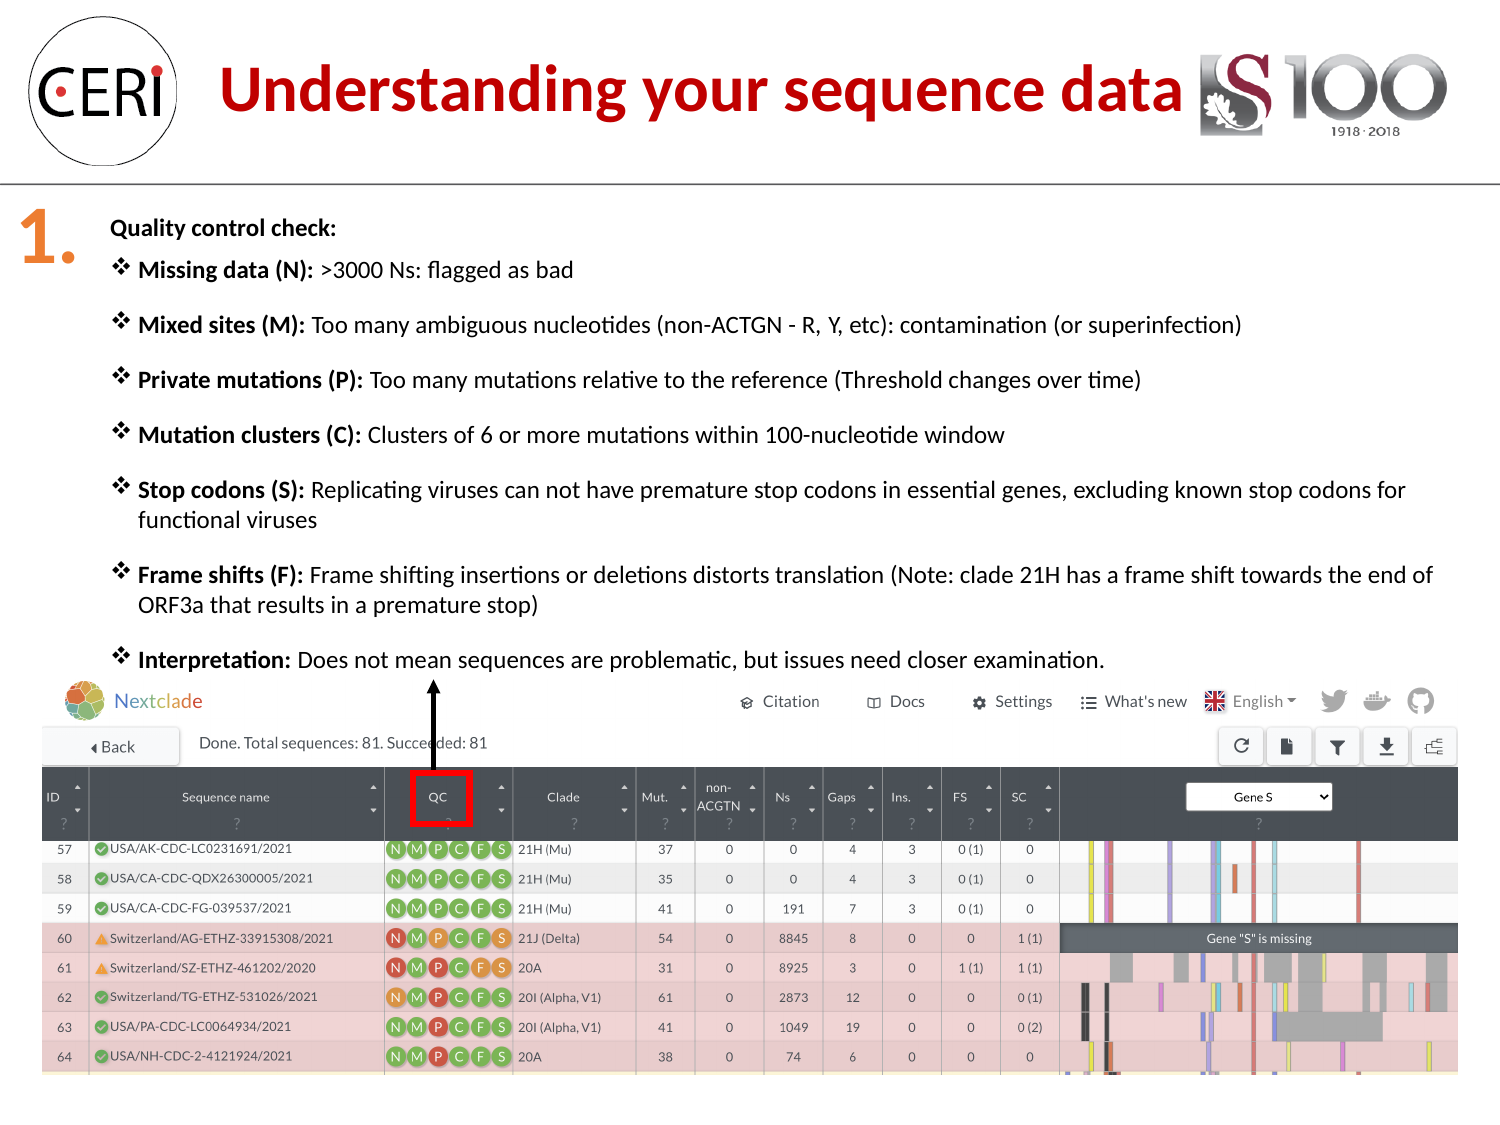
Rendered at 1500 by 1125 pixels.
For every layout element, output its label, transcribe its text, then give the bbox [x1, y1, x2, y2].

picture [0, 0, 177, 173]
picture [0, 0, 1500, 1125]
text_box Understanding your sequence data [28, 0, 1377, 184]
text_box 1. [0, 173, 95, 288]
text_box Quality control check: Missing data (N): >3000 Ns: flagged as bad Mixed sites (M): Too many ambiguous nucleotides (non-ACTGN - R, Y, etc): contamination (or superinfection) Private mutations (P): Too many mutations relative to the reference (Threshold changes over time) Mutation clusters (C): Clusters of 6 or more mutations within 100-nucleotide window Stop codons (S): Replicating viruses can not have premature stop codons in essential genes, excluding known stop codons for functional viruses Frame shifts (F): Frame shifting insertions or deletions distorts translation (Note: clade 21H has a frame shift towards the end of ORF3a that results in a premature stop) Interpretation: Does not mean sequences are problematic, but issues need closer examination. [95, 204, 1463, 724]
